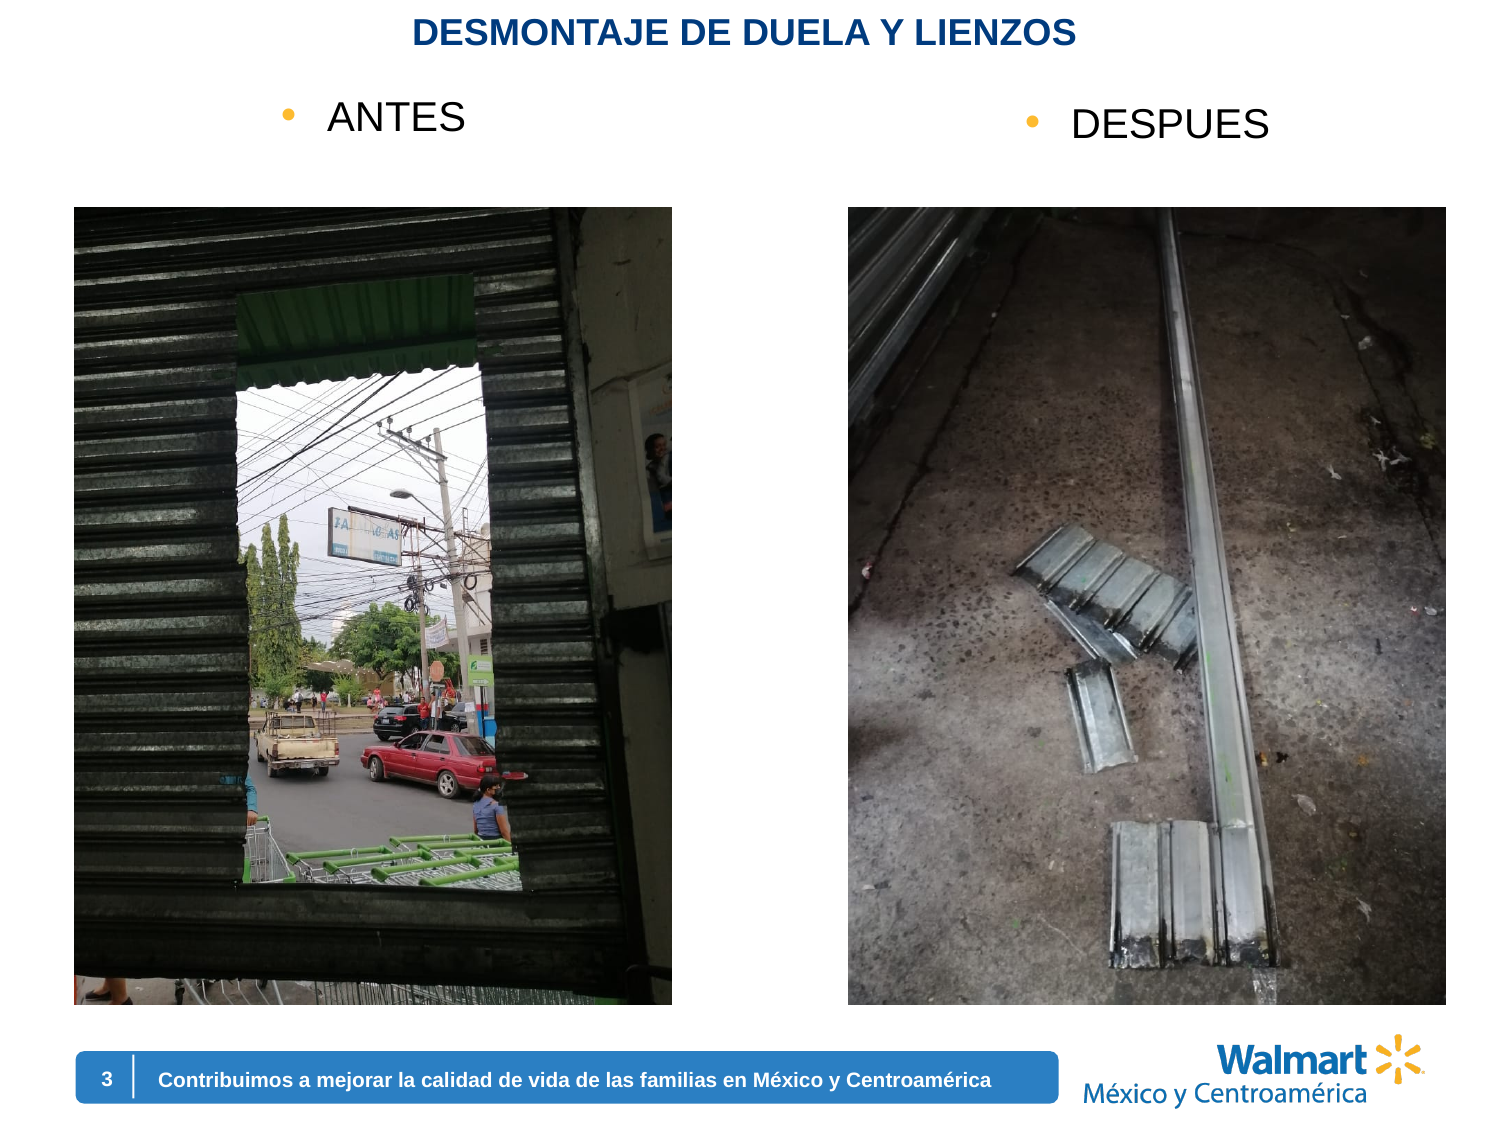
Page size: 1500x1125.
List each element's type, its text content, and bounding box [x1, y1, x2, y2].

text_box ANTES [66, 89, 680, 215]
picture [73, 206, 673, 1005]
title DESMONTAJE DE DUELA Y LIENZOS [74, 0, 1426, 61]
text_box DESPUES [840, 89, 1454, 215]
picture [847, 206, 1446, 1005]
picture [1084, 1034, 1425, 1109]
footer Contribuimos a mejorar la calidad de vida de las familias en México y Centroamérica [142, 1058, 1024, 1093]
